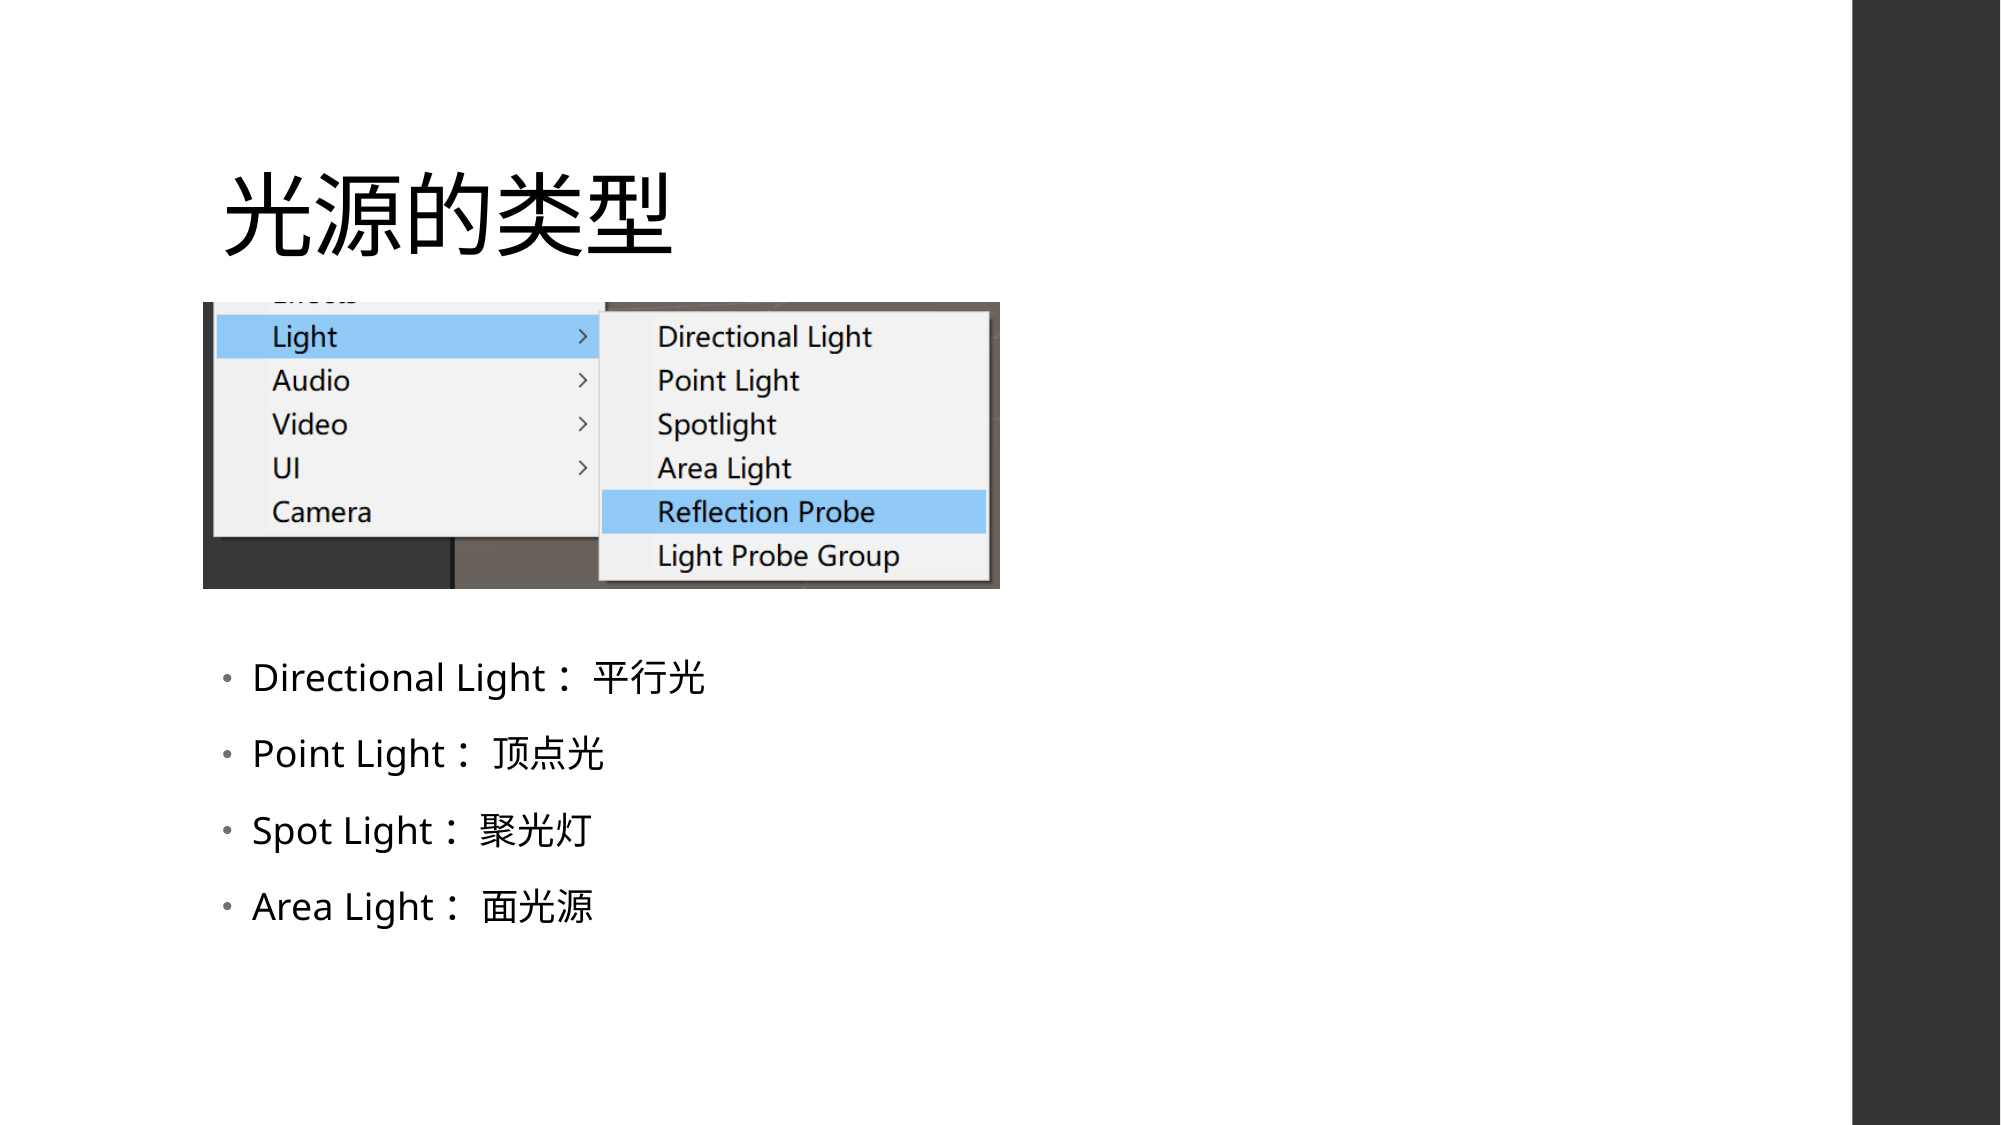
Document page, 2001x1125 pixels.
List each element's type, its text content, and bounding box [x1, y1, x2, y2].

list Directional Light：平行光 Point Light：顶点光 Spot Light：聚光灯 Area Light：面光源 [206, 650, 1617, 1014]
title 光源的类型 [206, 60, 1797, 278]
picture [203, 301, 1001, 589]
